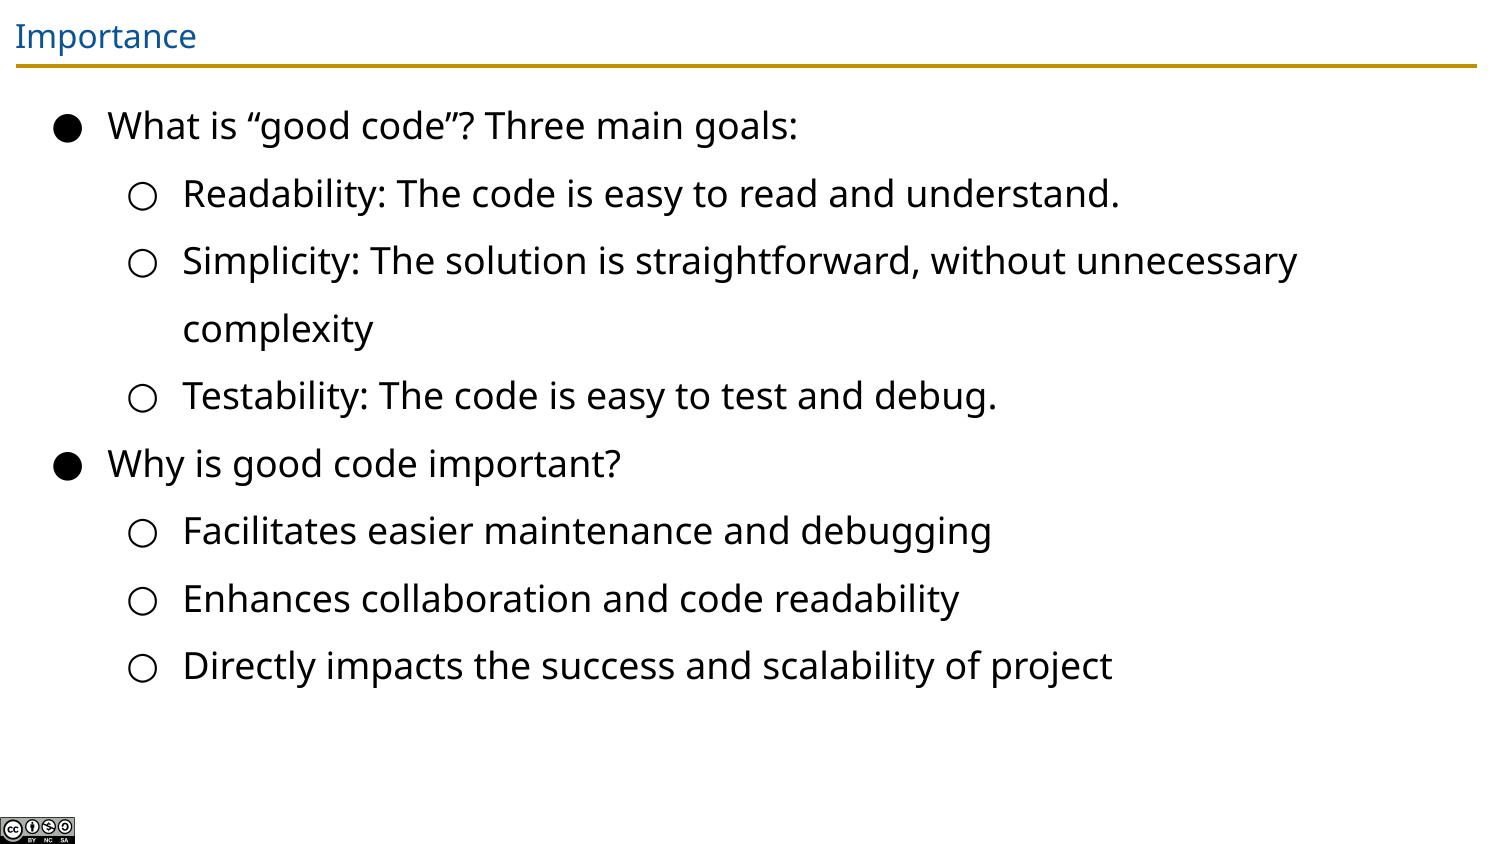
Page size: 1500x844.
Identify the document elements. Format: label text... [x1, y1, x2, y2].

picture [0, 817, 75, 844]
title Importance [0, 0, 1398, 65]
list What is “good code”? Three main goals: Readability: The code is easy to read and understand. Simplicity: The solution is straightforward, without unnecessary complexity Testability: The code is easy to test and debug. Why is good code important? Facilitates easier maintenance and debugging Enhances collaboration and code readability Directly impacts the success and scalability of project [17, 64, 1454, 625]
